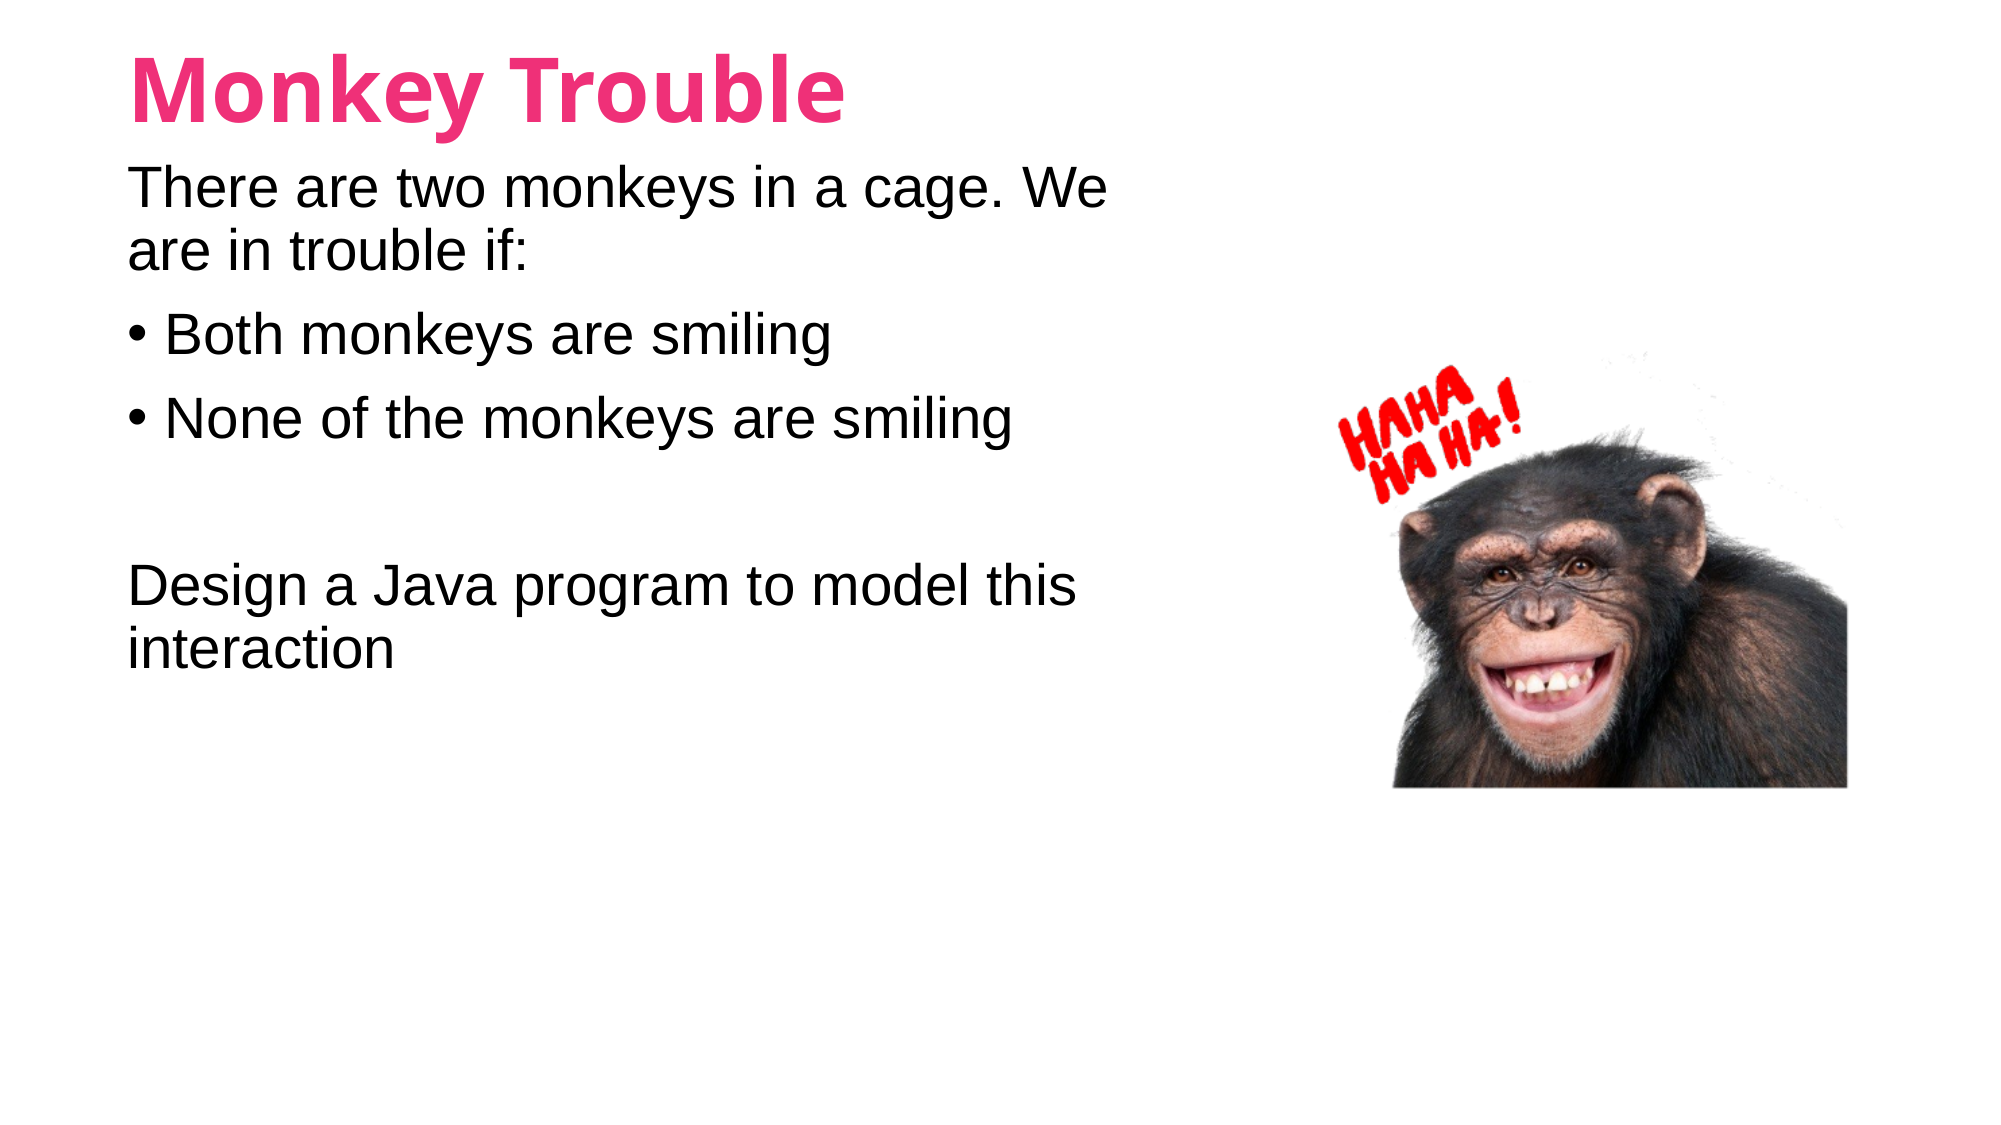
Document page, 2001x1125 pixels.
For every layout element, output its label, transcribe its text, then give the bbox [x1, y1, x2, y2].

text_box Monkey Trouble [112, 37, 1950, 150]
text_box There are two monkeys in a cage. We are in trouble if: Both monkeys are smiling None of the monkeys are smiling Design a Java program to model this interaction [112, 149, 1213, 875]
picture [1324, 349, 1875, 838]
